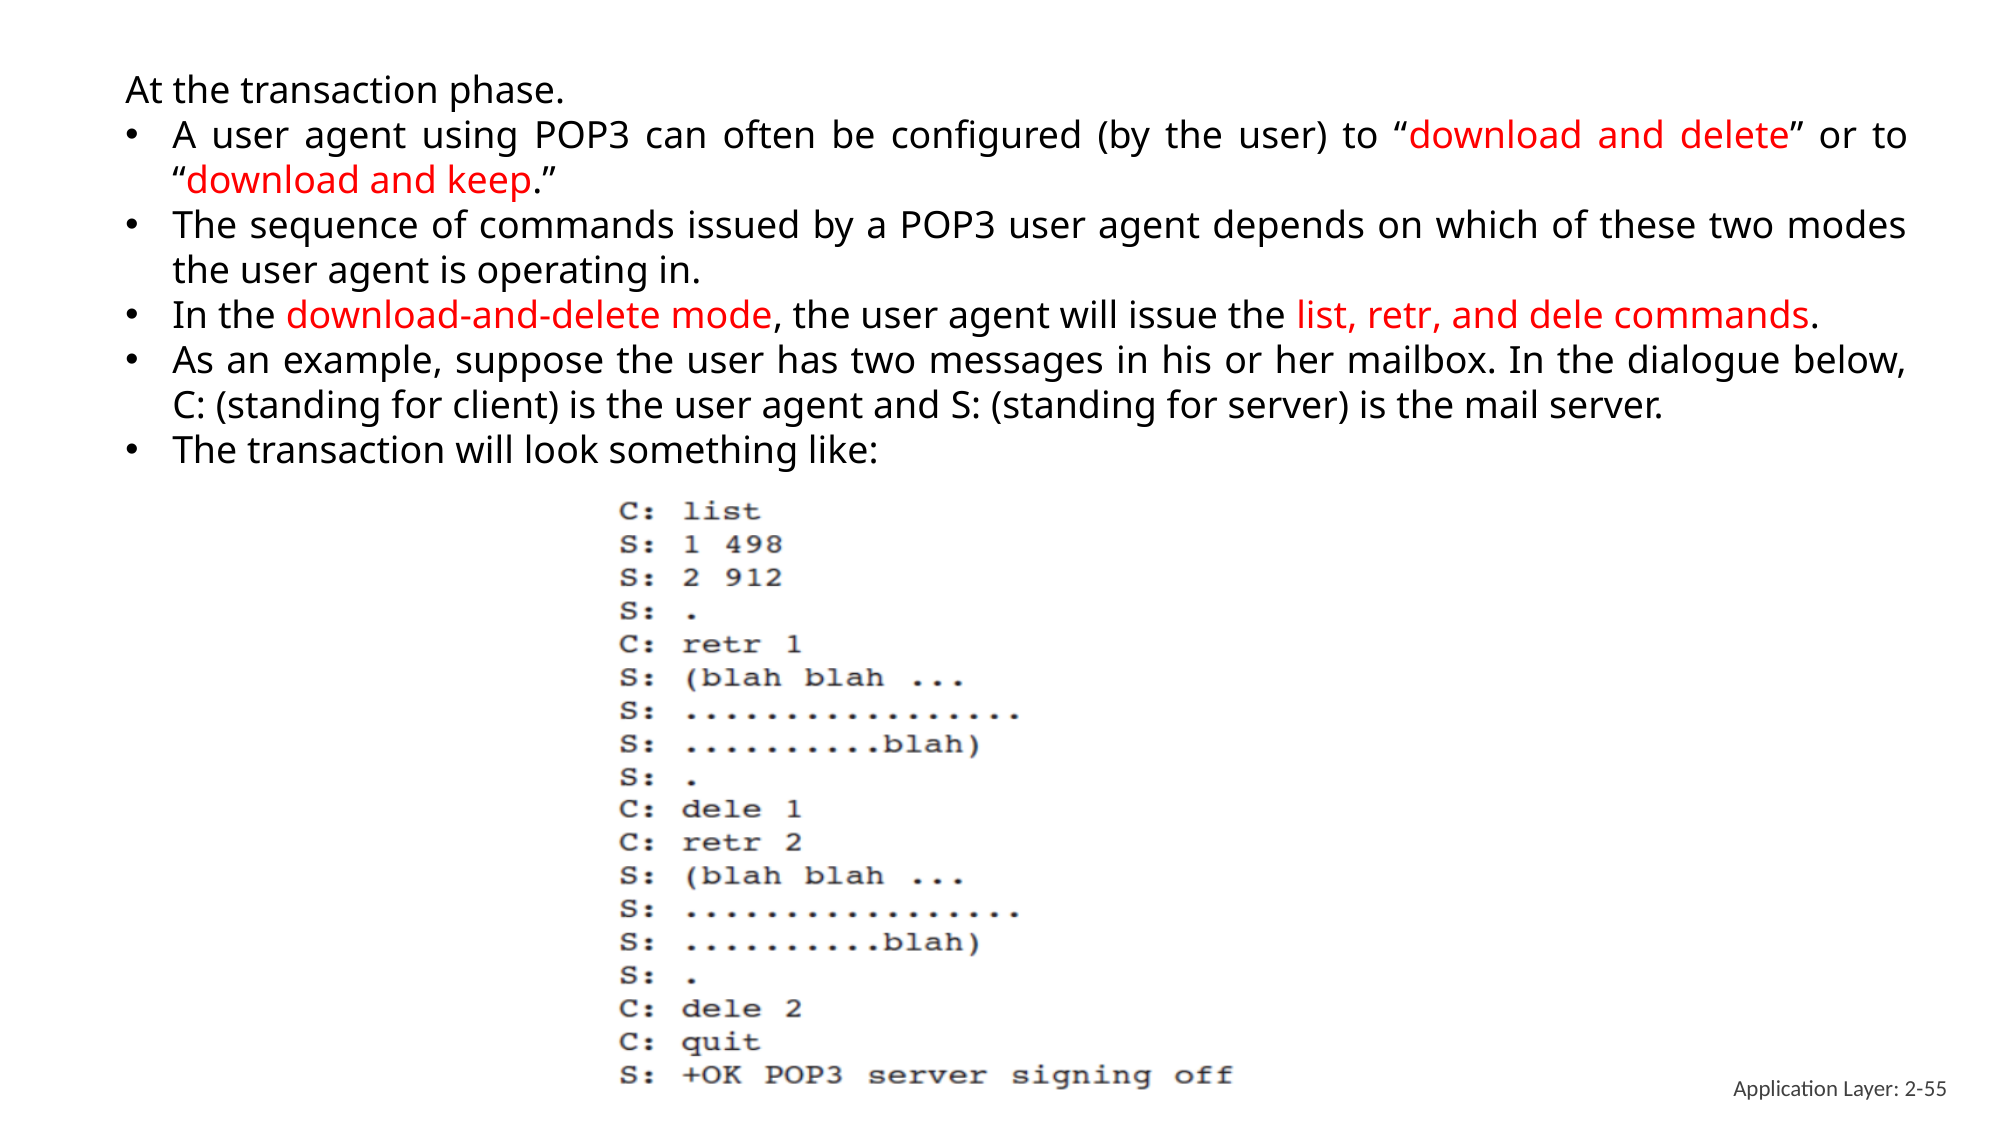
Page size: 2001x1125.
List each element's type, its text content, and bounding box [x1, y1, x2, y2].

slide_number Application Layer: 2-55 [1512, 1056, 1963, 1117]
text_box At the transaction phase. A user agent using POP3 can often be configured (by the user) to “download and delete” or to “download and keep.” The sequence of commands issued by a POP3 user agent depends on which of these two modes the user agent is operating in. In the download-and-delete mode, the user agent will issue the list, retr, and dele commands. As an example, suppose the user has two messages in his or her mailbox. In the dialogue below, C: (standing for client) is the user agent and S: (standing for server) is the mail server. The transaction will look something like: [110, 58, 1924, 479]
picture [576, 482, 1286, 1108]
